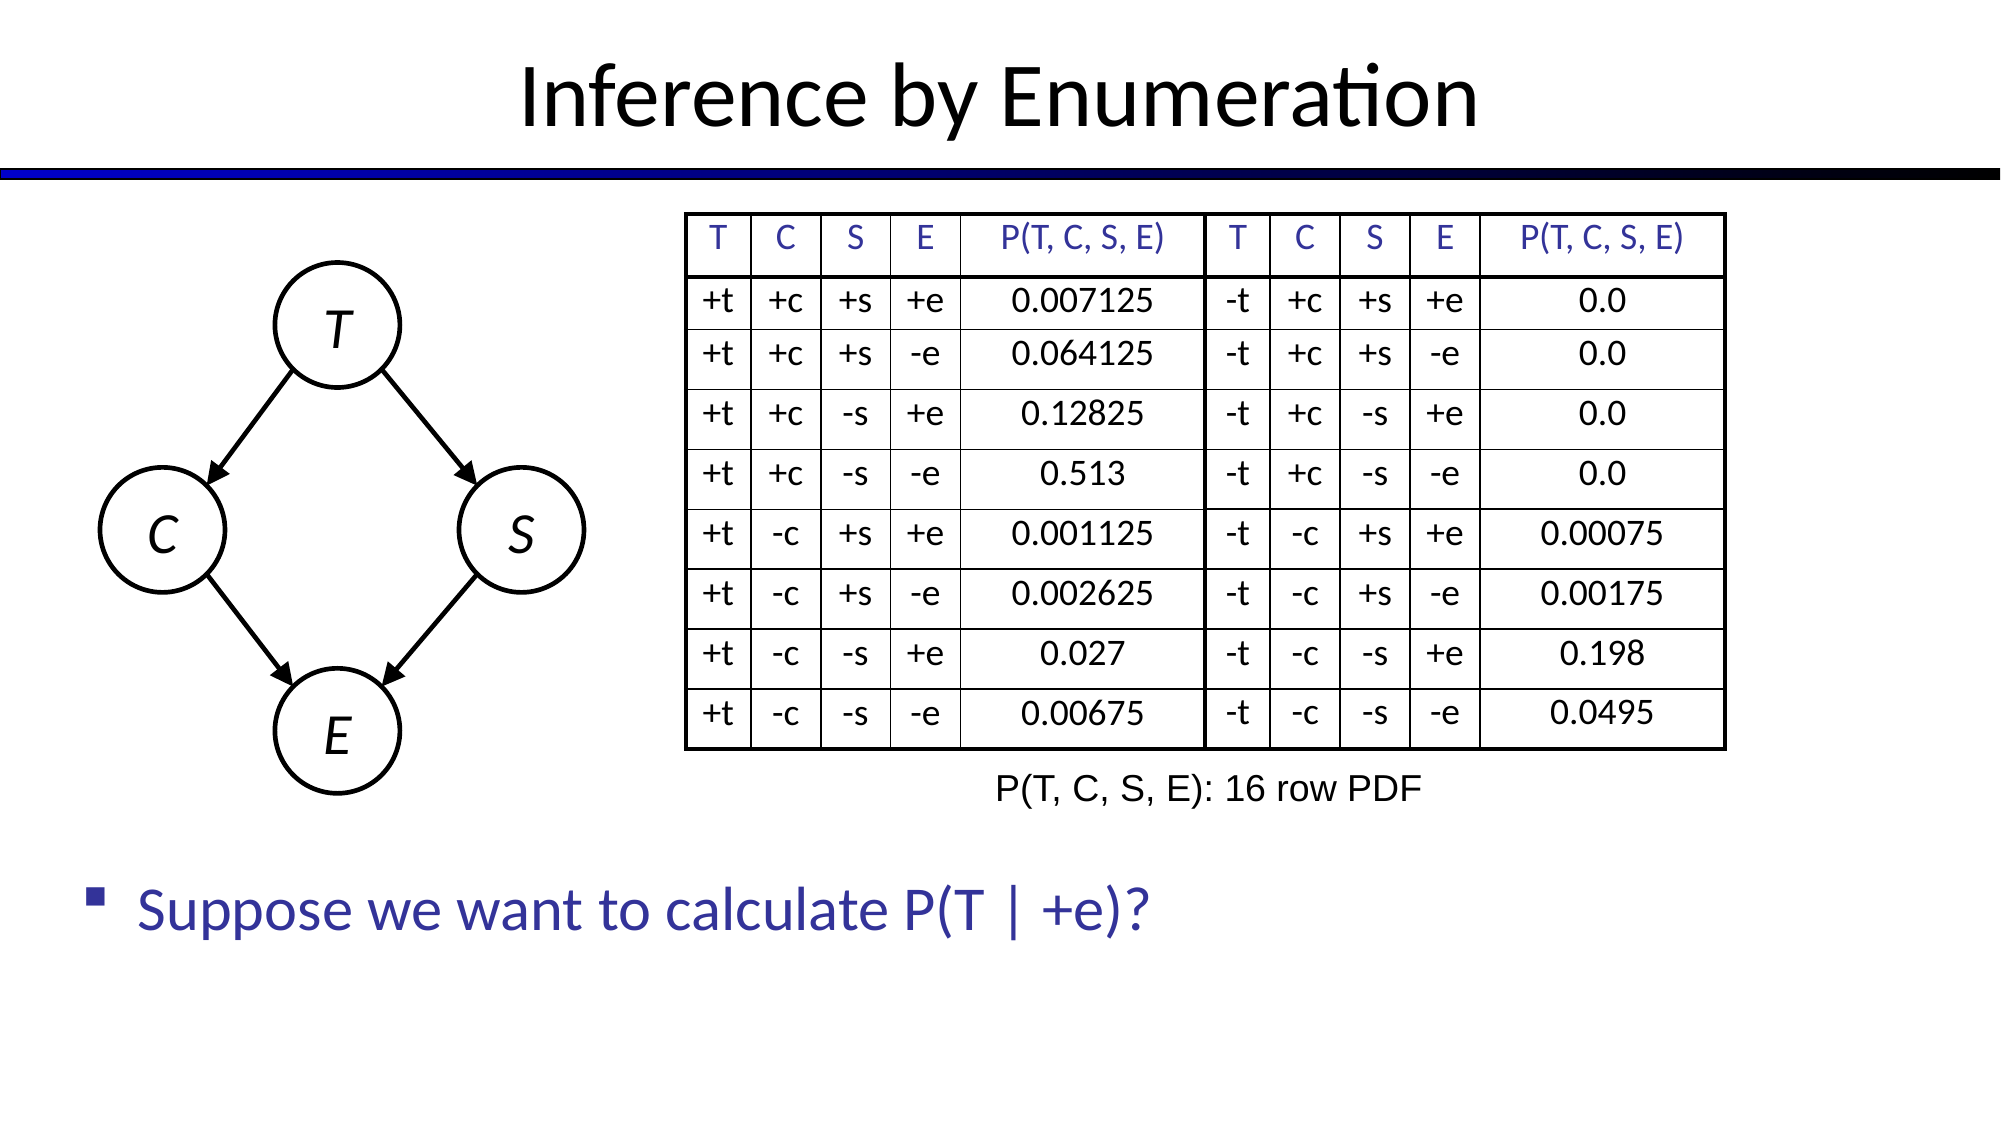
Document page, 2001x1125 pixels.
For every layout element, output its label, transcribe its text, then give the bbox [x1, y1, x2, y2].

table_cell +c [752, 450, 820, 509]
table_cell +s [1341, 279, 1409, 329]
table_cell +c [1271, 450, 1339, 508]
table_header C [1271, 216, 1339, 275]
table_cell -s [822, 630, 890, 688]
table_cell -s [1341, 690, 1409, 747]
table_cell +c [1271, 390, 1339, 449]
table_cell -c [752, 570, 820, 628]
table_cell +t [688, 510, 750, 568]
table_cell -e [1411, 690, 1479, 747]
table_cell -t [1207, 570, 1269, 628]
table_header P(T, C, S, E) [1481, 216, 1723, 275]
table_cell +t [688, 330, 750, 389]
table_cell -t [1207, 279, 1269, 329]
table_cell +e [891, 510, 960, 568]
table_header S [1341, 216, 1409, 275]
table_cell -t [1207, 330, 1269, 389]
table_cell -s [1341, 630, 1409, 688]
table_cell +s [1341, 510, 1409, 568]
table_cell 0.001125 [961, 510, 1203, 568]
table_header T [1207, 216, 1269, 275]
table_cell +t [688, 630, 750, 688]
table_cell -c [1271, 510, 1339, 568]
table_cell +c [752, 390, 820, 449]
list Suppose we want to calculate P(T | +e)? [66, 874, 1934, 1056]
table_cell 0.0 [1481, 279, 1723, 329]
table_cell +t [688, 690, 750, 747]
table_cell +s [822, 330, 890, 389]
table_cell +t [688, 390, 750, 449]
table_header T [688, 216, 750, 275]
table_cell -t [1207, 450, 1269, 508]
table_cell 0.00175 [1481, 570, 1723, 628]
table_cell -e [891, 330, 960, 389]
table_cell -c [752, 690, 820, 747]
table_cell 0.198 [1481, 630, 1723, 688]
table_header S [822, 216, 890, 275]
table_cell +c [1271, 330, 1339, 389]
table_cell 0.513 [961, 450, 1203, 509]
table_cell 0.027 [961, 630, 1203, 688]
table_cell +t [688, 570, 750, 628]
table_cell -s [822, 390, 890, 449]
table_cell +c [752, 330, 820, 389]
table_header E [1411, 216, 1479, 275]
table_cell +e [1411, 510, 1479, 568]
table_cell -t [1207, 630, 1269, 688]
table_cell -e [891, 450, 960, 509]
table_cell +s [1341, 330, 1409, 389]
table_cell -t [1207, 390, 1269, 449]
table_cell +e [1411, 390, 1479, 449]
table_cell +s [822, 570, 890, 628]
table_cell +e [1411, 279, 1479, 329]
table_cell +e [891, 279, 960, 329]
table_cell -e [1411, 450, 1479, 508]
table_cell +t [688, 450, 750, 509]
table_cell -s [1341, 450, 1409, 508]
table_cell -e [1411, 570, 1479, 628]
table_cell +e [891, 630, 960, 688]
table_cell +c [1271, 279, 1339, 329]
table_cell 0.064125 [961, 330, 1203, 389]
text_box P(T, C, S, E): 16 row PDF [980, 756, 1643, 817]
table_cell 0.00675 [961, 690, 1203, 747]
table_cell +s [1341, 570, 1409, 628]
table_cell 0.007125 [961, 279, 1203, 329]
table_header P(T, C, S, E) [961, 216, 1203, 275]
table_cell 0.0 [1481, 450, 1723, 508]
table_cell 0.0495 [1481, 690, 1723, 747]
table_cell -c [752, 630, 820, 688]
table_cell 0.002625 [961, 570, 1203, 628]
table_cell +t [688, 279, 750, 329]
table_cell -s [822, 450, 890, 509]
table_cell -c [1271, 630, 1339, 688]
table_cell -e [1411, 330, 1479, 389]
table_cell +e [1411, 630, 1479, 688]
table_header C [752, 216, 820, 275]
table_header E [891, 216, 960, 275]
title Inference by Enumeration [0, 0, 2000, 184]
table_cell +e [891, 390, 960, 449]
table_cell -e [891, 570, 960, 628]
table_cell +s [822, 510, 890, 568]
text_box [99, 262, 585, 794]
table_cell -e [891, 690, 960, 747]
table_cell -c [752, 510, 820, 568]
table_cell -s [1341, 390, 1409, 449]
table_cell -c [1271, 570, 1339, 628]
table_cell 0.0 [1481, 330, 1723, 389]
table_cell 0.00075 [1481, 510, 1723, 568]
table_cell +c [752, 279, 820, 329]
table_cell +s [822, 279, 890, 329]
table_cell -s [822, 690, 890, 747]
table_cell 0.0 [1481, 390, 1723, 449]
table_cell -t [1207, 510, 1269, 568]
table_cell 0.12825 [961, 390, 1203, 449]
table_cell -t [1207, 690, 1269, 747]
table_cell -c [1271, 690, 1339, 747]
